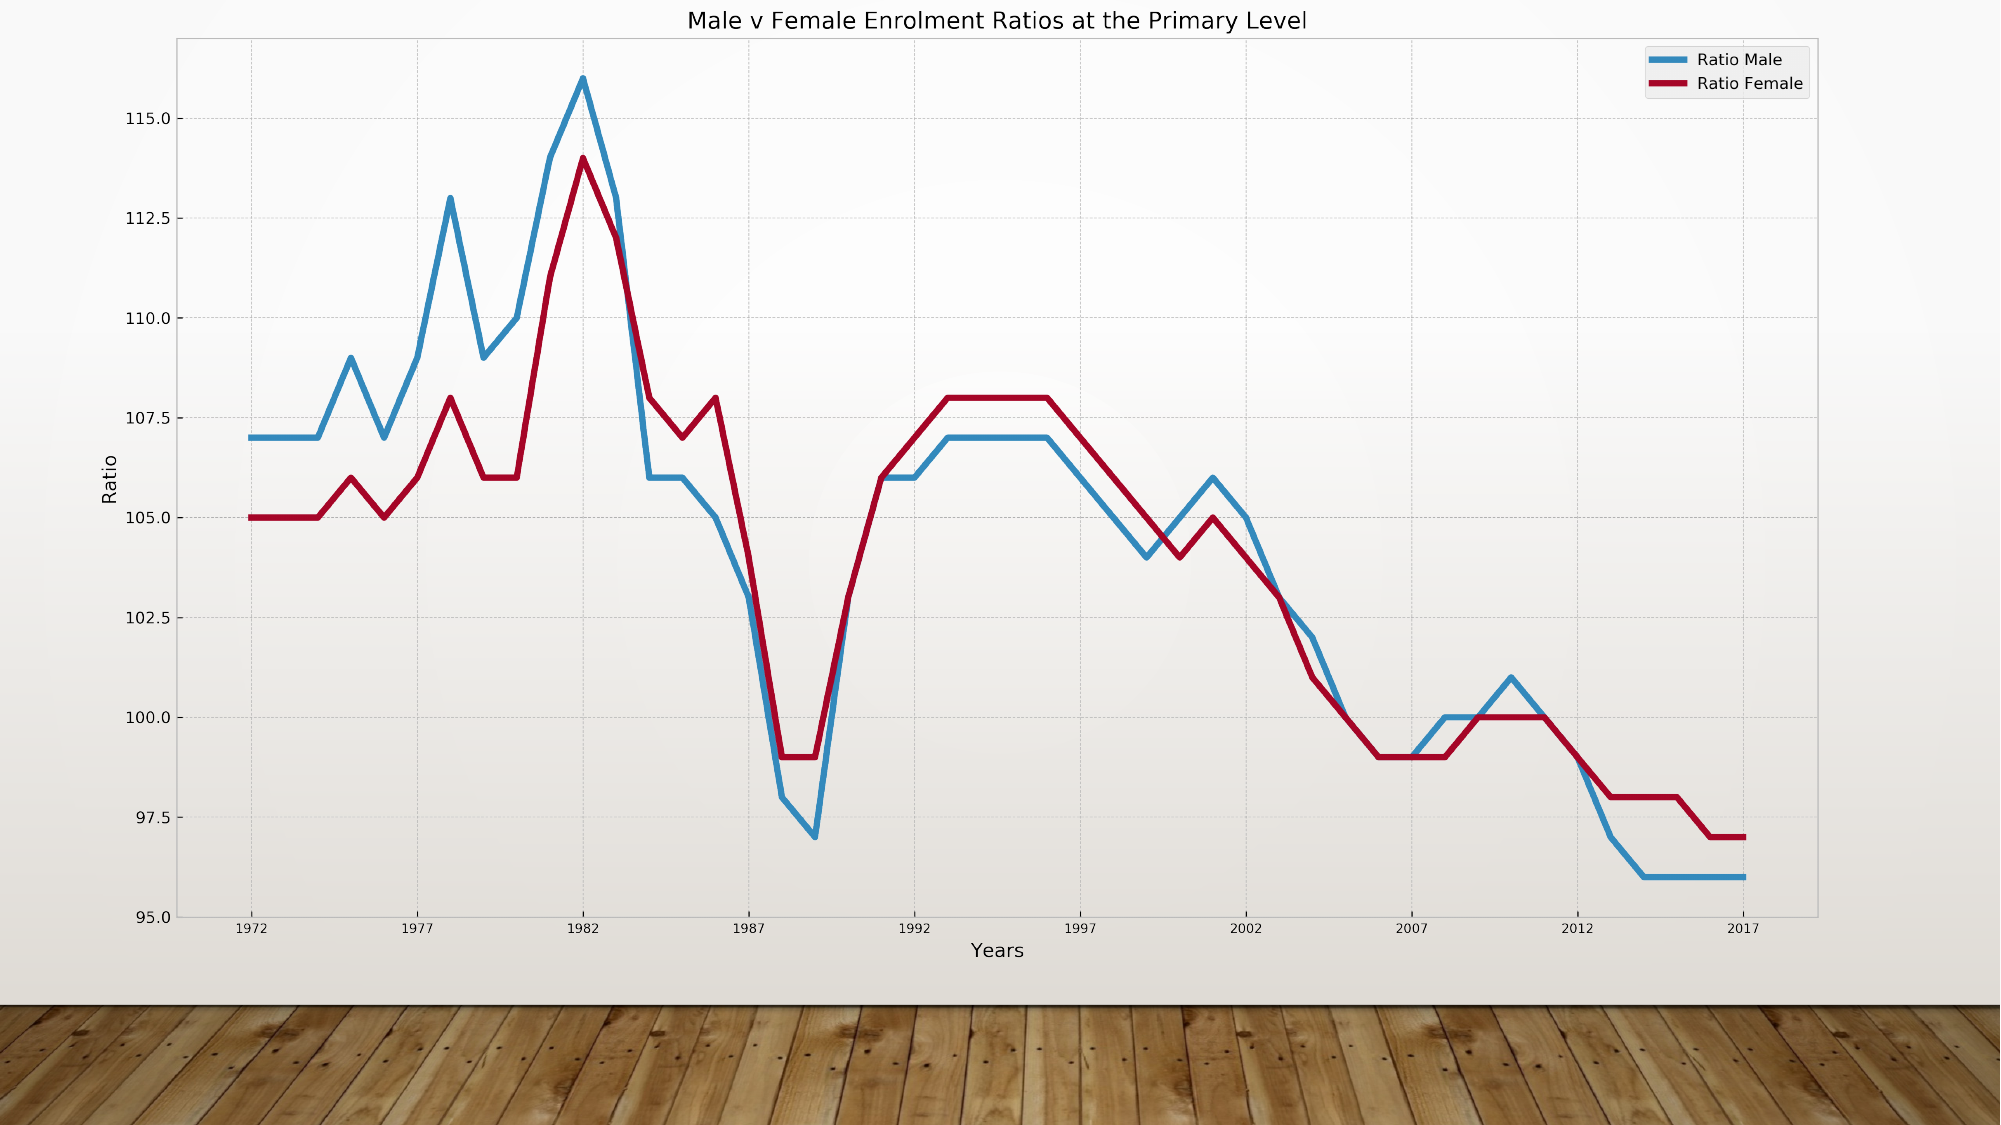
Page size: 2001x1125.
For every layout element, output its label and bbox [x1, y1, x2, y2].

picture [0, 1005, 2000, 1125]
picture [88, 0, 1829, 973]
